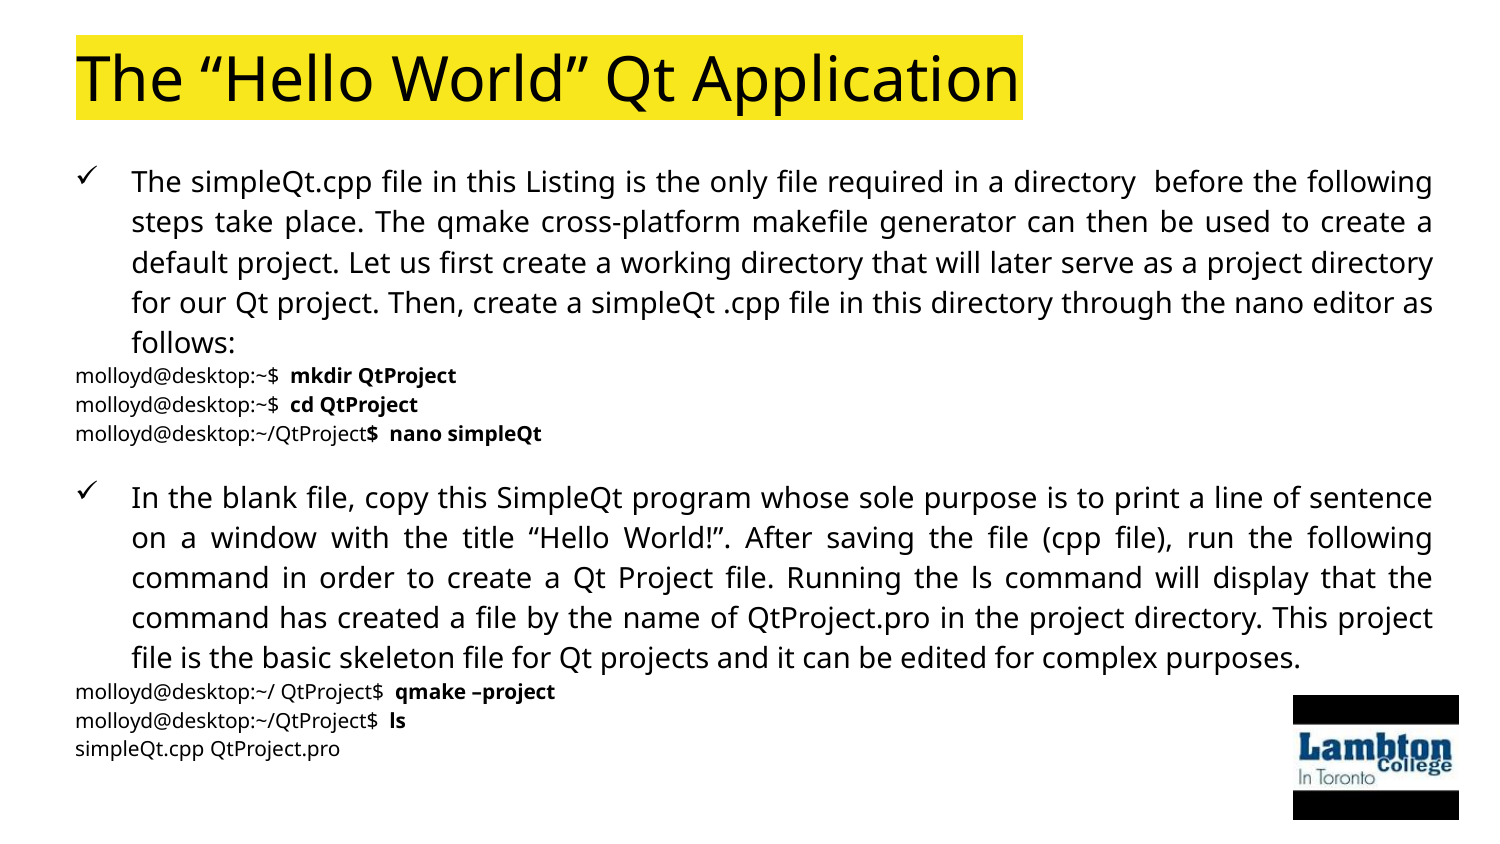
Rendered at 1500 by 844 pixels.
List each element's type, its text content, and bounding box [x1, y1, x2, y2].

picture [1293, 694, 1459, 820]
list The simpleQt.cpp file in this Listing is the only file required in a directory before the following steps take place. The qmake cross-platform makefile generator can then be used to create a default project. Let us first create a working directory that will later serve as a project directory for our Qt project. Then, create a simpleQt .cpp file in this directory through the nano editor as follows: molloyd@desktop:~$ mkdir QtProject molloyd@desktop:~$ cd QtProject molloyd@desktop:~/QtProject$ nano simpleQt In the blank file, copy this SimpleQt program whose sole purpose is to print a line of sentence on a window with the title “Hello World!”. After saving the file (cpp file), run the following command in order to create a Qt Project file. Running the ls command will display that the command has created a file by the name of QtProject.pro in the project directory. This project file is the basic skeleton file for Qt projects and it can be edited for complex purposes. molloyd@desktop:~/ QtProject$ qmake –project molloyd@desktop:~/QtProject$ ls simpleQt.cpp QtProject.pro [41, 143, 1450, 844]
title The “Hello World” Qt Application [60, 24, 1459, 119]
